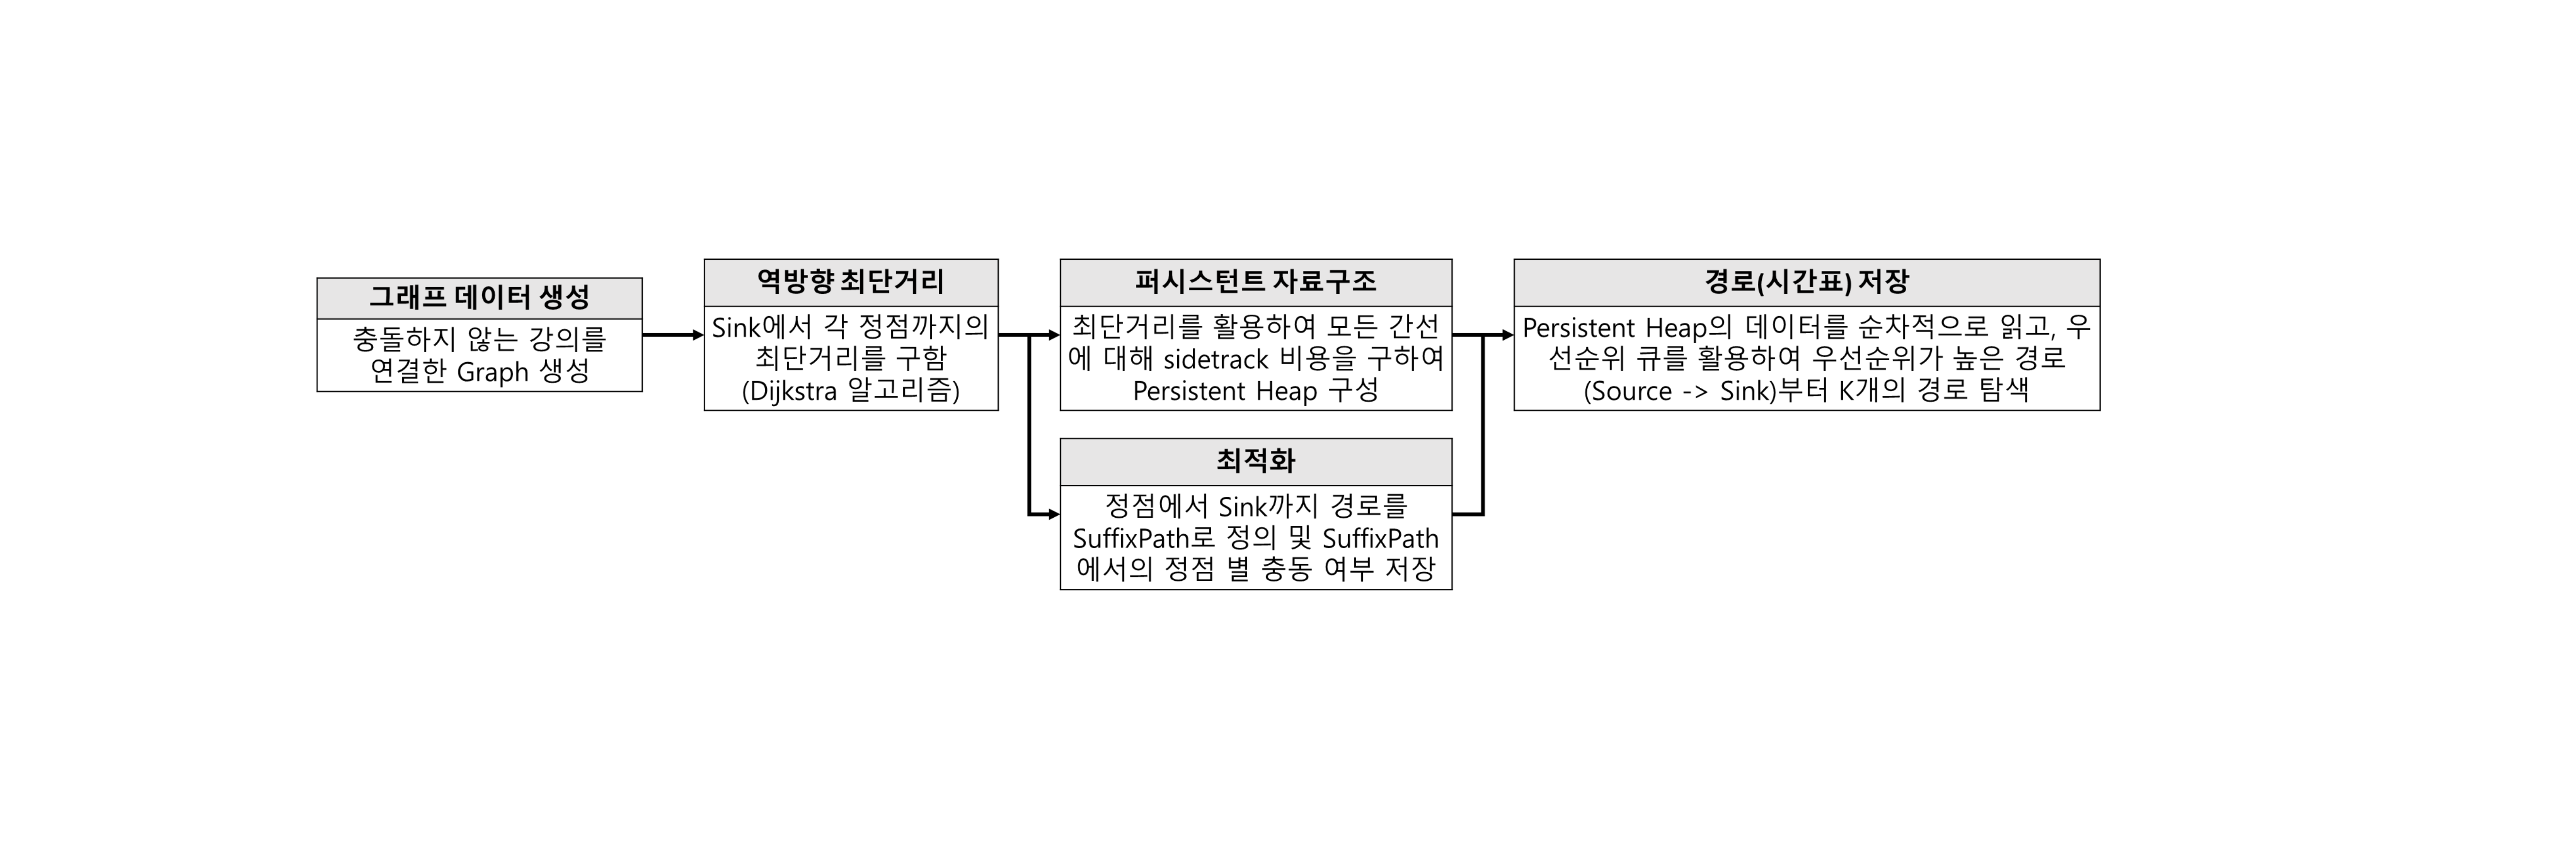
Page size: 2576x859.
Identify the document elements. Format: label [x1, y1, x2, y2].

picture [316, 257, 2102, 601]
